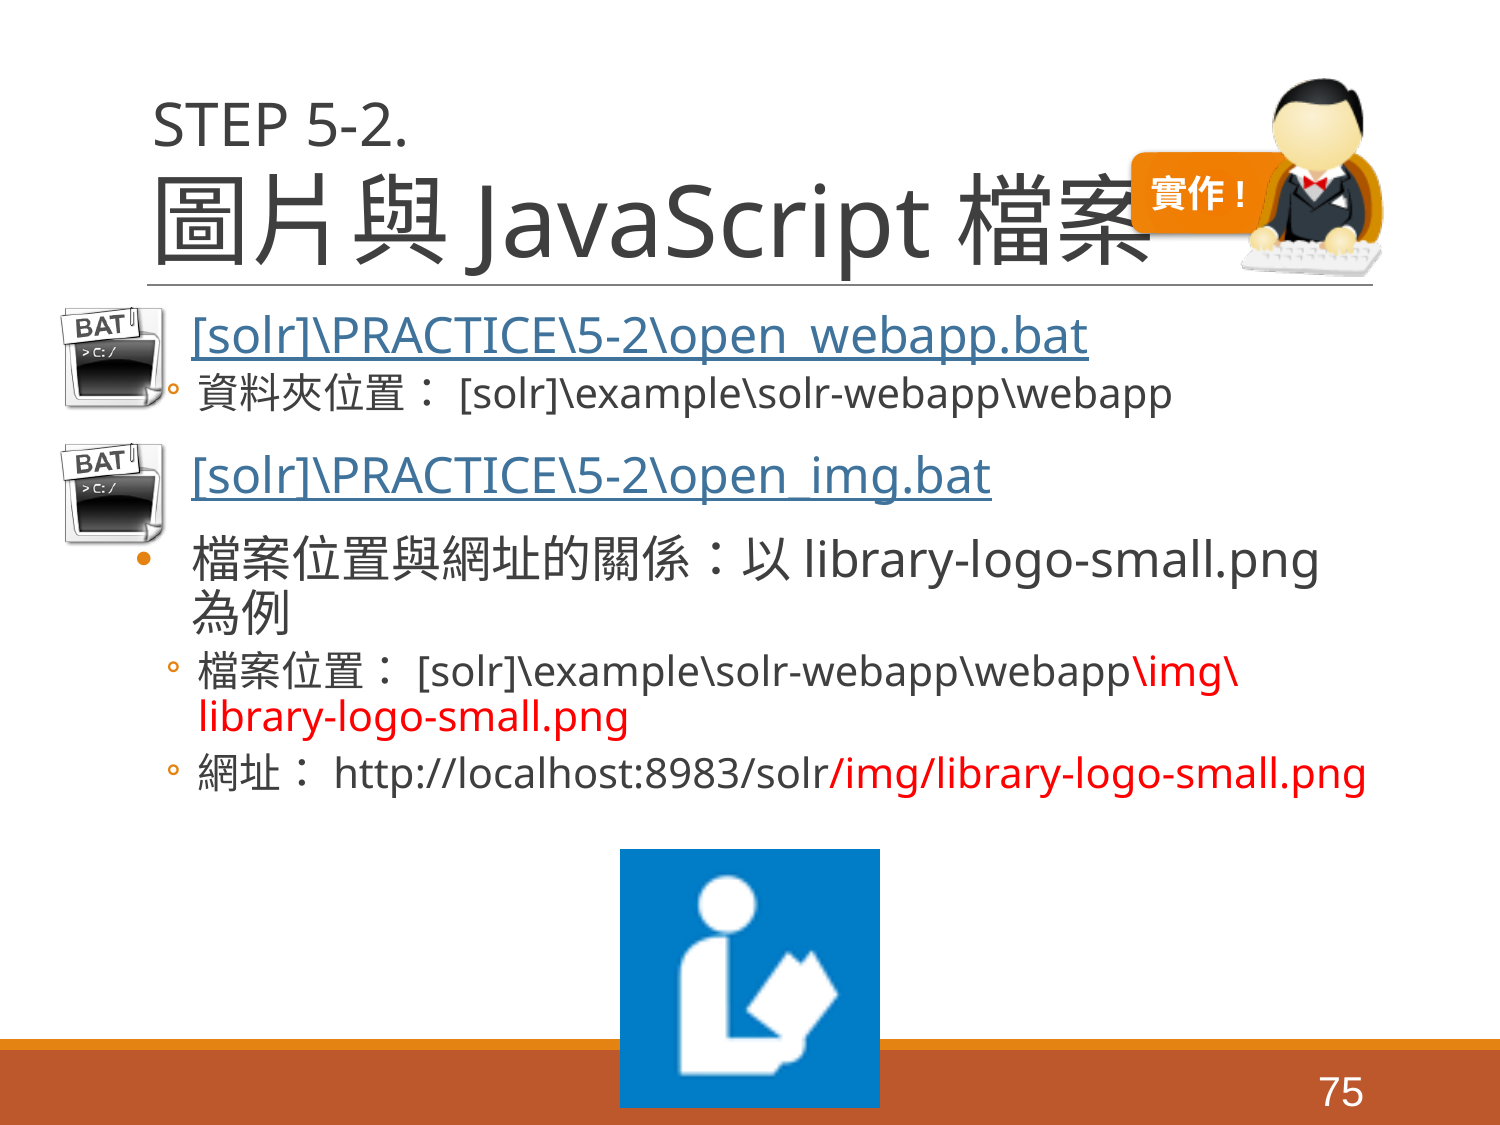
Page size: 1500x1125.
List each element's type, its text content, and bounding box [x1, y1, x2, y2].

list STEP 5-2. [134, 46, 1373, 168]
picture [620, 848, 880, 1108]
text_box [1130, 77, 1419, 279]
title 圖片與JavaScript檔案 [135, 168, 1128, 285]
picture [58, 302, 168, 413]
slide_number ‹#› [1218, 1059, 1380, 1120]
list [solr]\PRACTICE\5-2\open_webapp.bat 資料夾位置：[solr]\example\solr-webapp\webapp [solr]\PRACTICE\5-2\open_img.bat 檔案位置與網址的關係：以library-logo-small.png為例 檔案位置：[solr]\example\solr-webapp\webapp\img\library-logo-small.png 網址：http://localhost:8983/solr/img/library-logo-small.png [135, 302, 1373, 963]
picture [58, 437, 168, 548]
